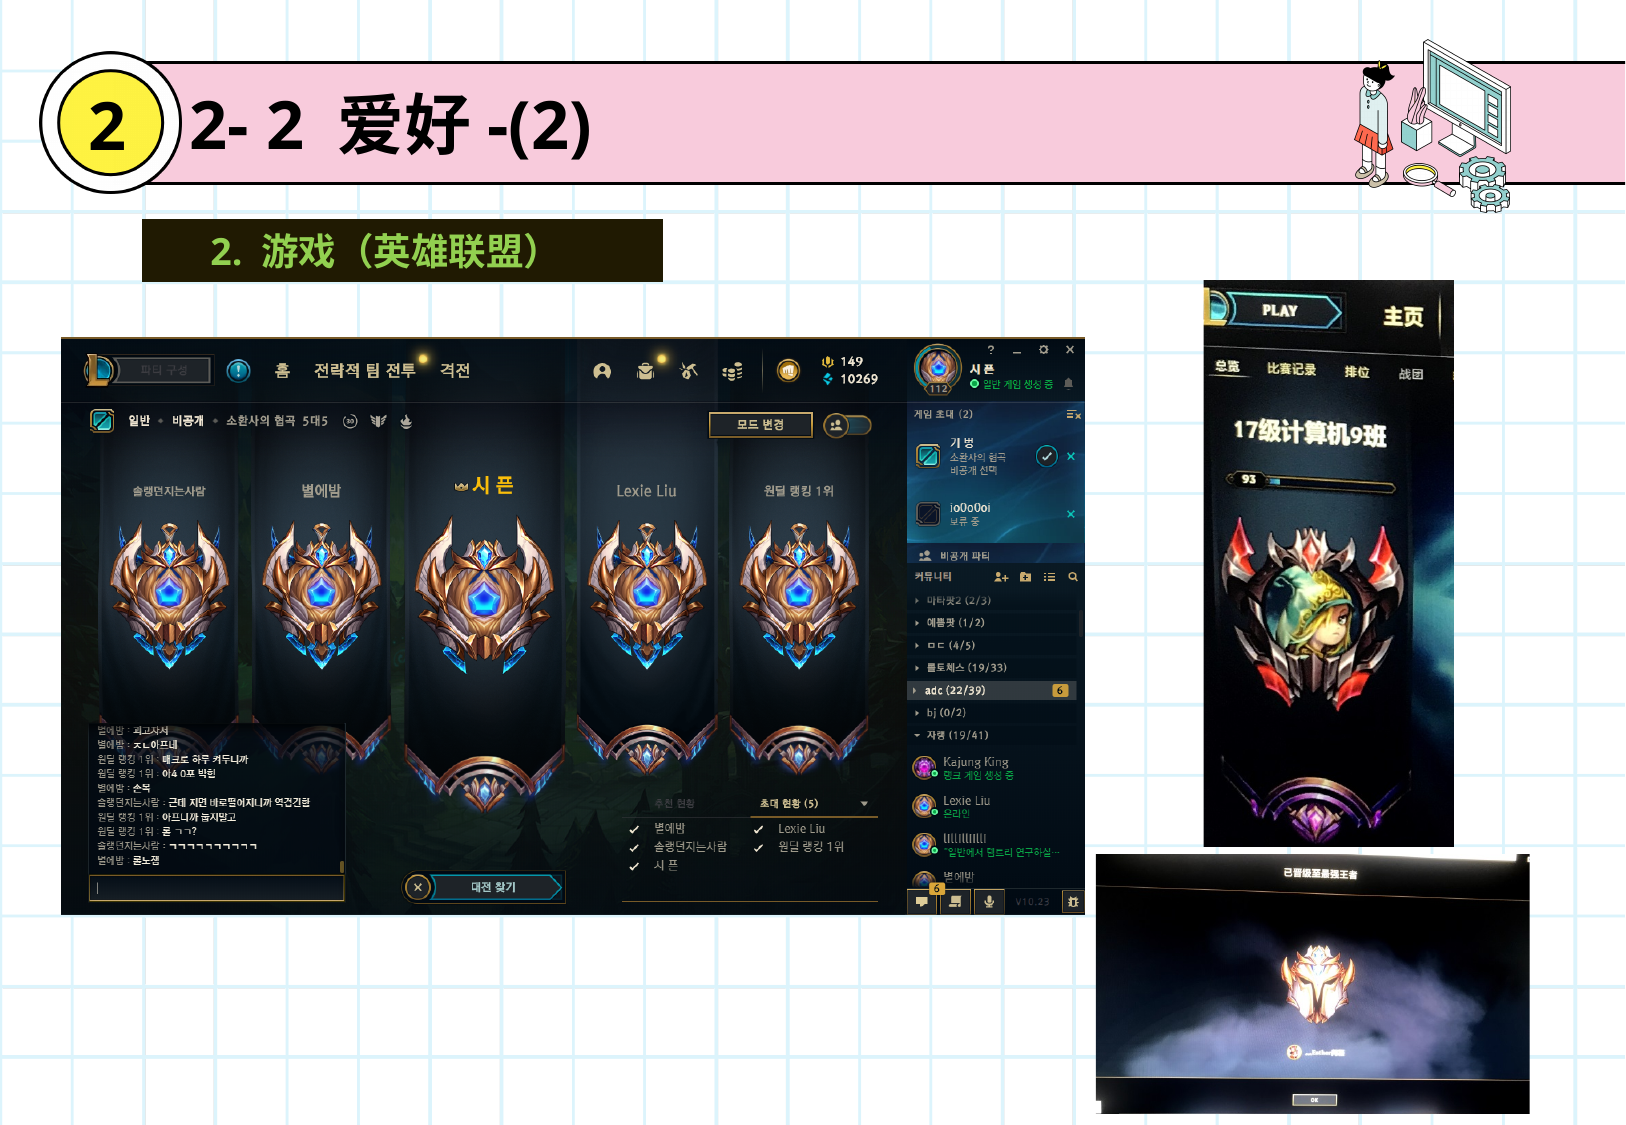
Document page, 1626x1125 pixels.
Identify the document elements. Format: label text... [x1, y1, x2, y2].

picture [0, 0, 1625, 1125]
text_box 2 [73, 76, 143, 171]
text_box 2. 游戏（英雄联盟） [166, 220, 606, 281]
text_box [141, 218, 663, 282]
text_box 2- 2 爱好-(2) [174, 75, 608, 171]
